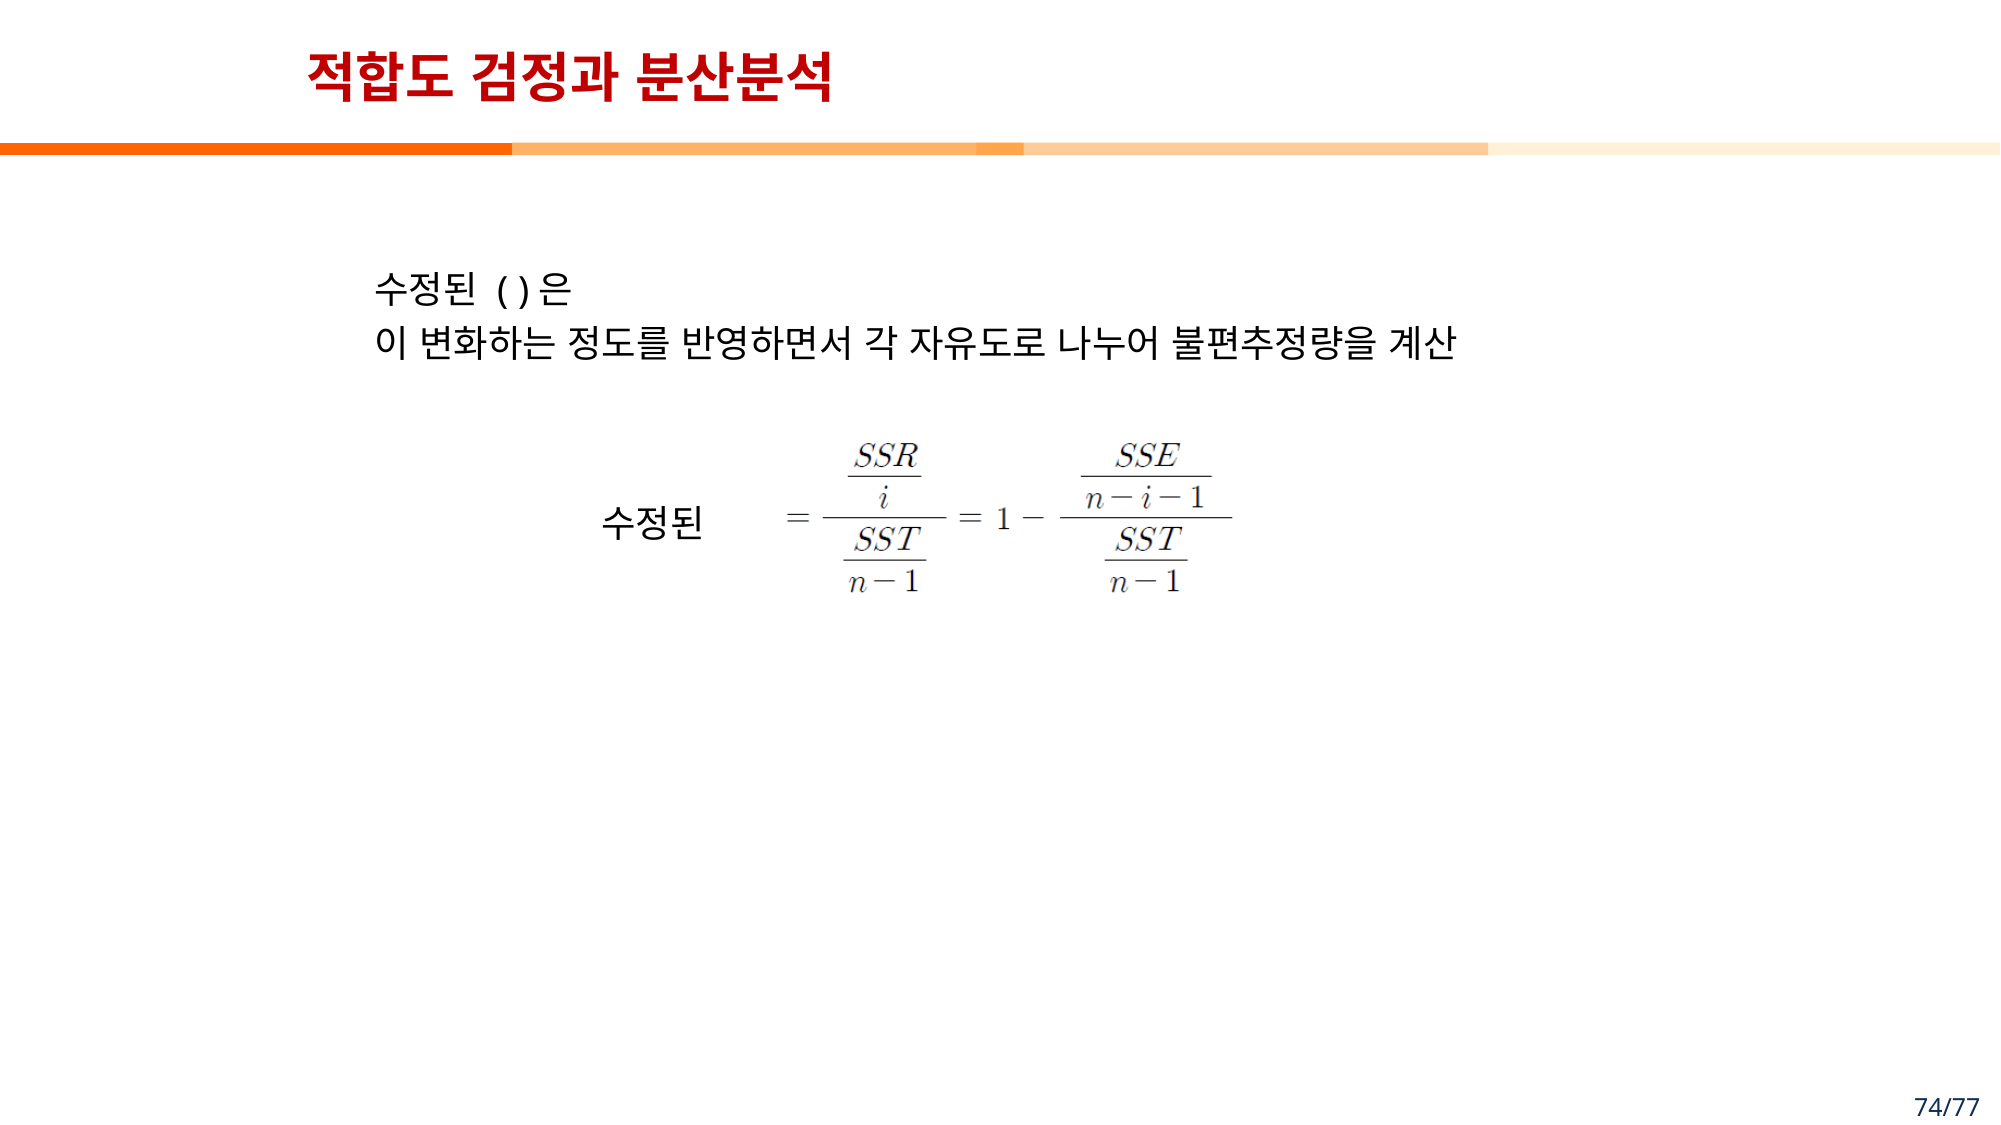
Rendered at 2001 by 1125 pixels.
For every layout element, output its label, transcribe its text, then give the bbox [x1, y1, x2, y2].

picture [783, 408, 1465, 602]
title 적합도 검정과 분산분석 [291, 31, 1686, 122]
